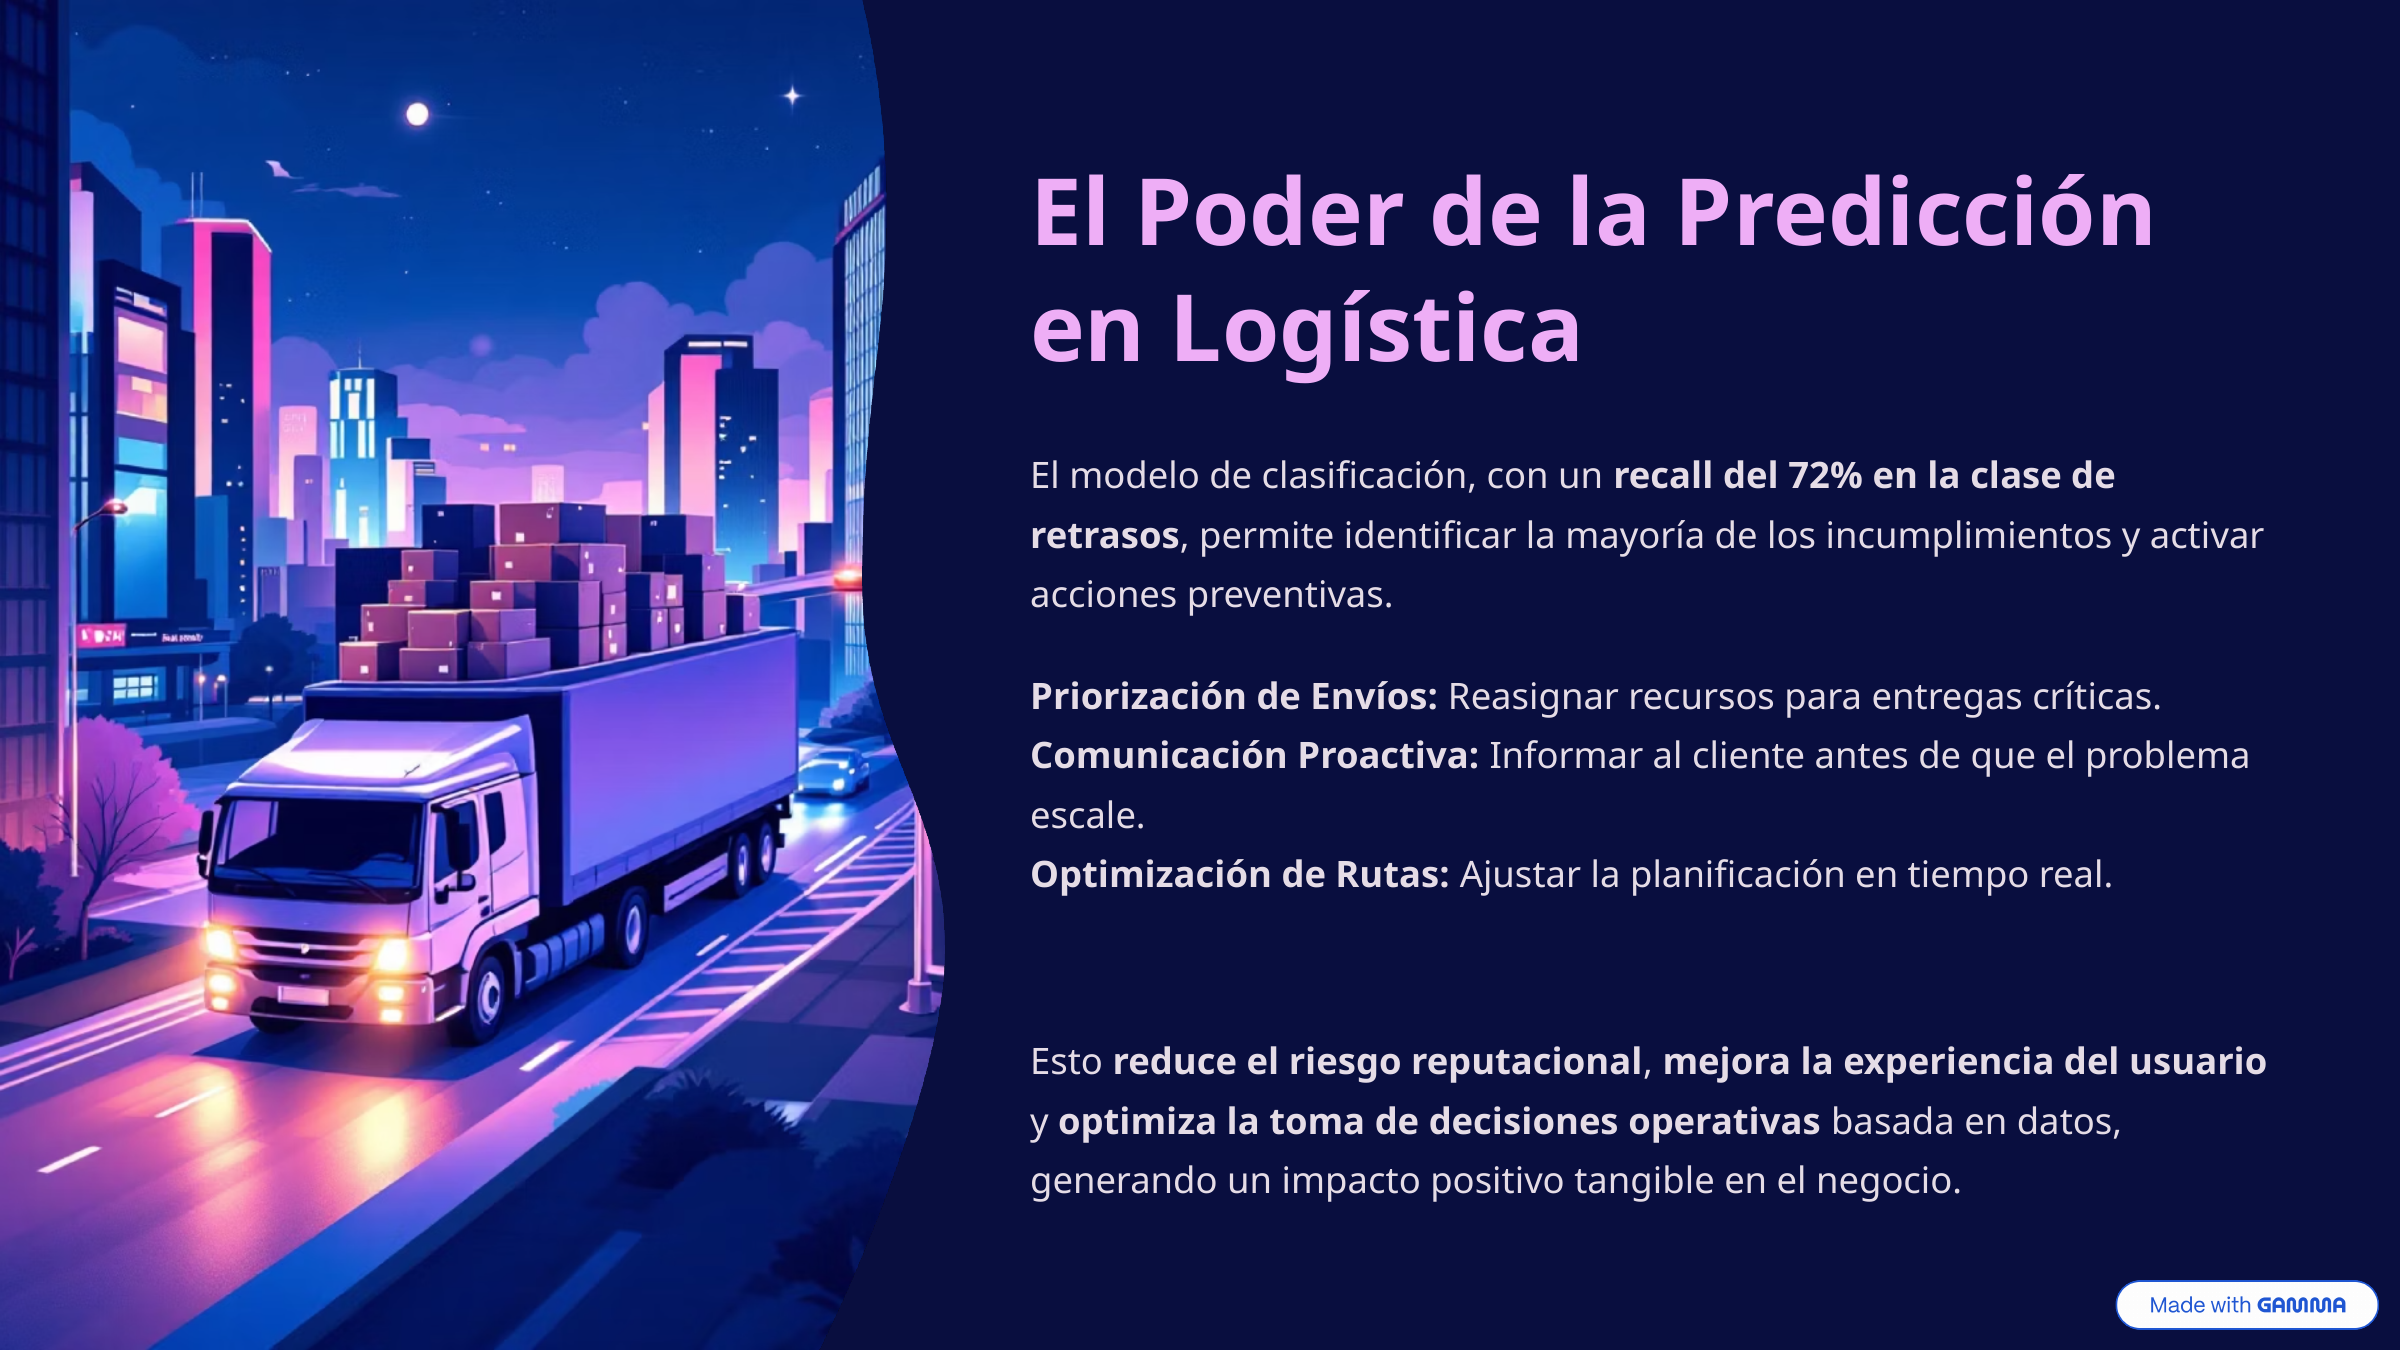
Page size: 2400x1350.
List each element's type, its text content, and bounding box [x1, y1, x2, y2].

text_box Esto reduce el riesgo reputacional, mejora la experiencia del usuario y optimiza la toma de decisiones operativas basada en datos, generando un impacto positivo tangible en el negocio. [1030, 1022, 2270, 1202]
picture [0, 0, 945, 1350]
picture [2106, 1271, 2389, 1339]
text_box El modelo de clasificación, con un recall del 72% en la clase de retrasos, permite identificar la mayoría de los incumplimientos y activar acciones preventivas. [1030, 436, 2270, 616]
text_box Priorización de Envíos: Reasignar recursos para entregas críticas. Comunicación Proactiva: Informar al cliente antes de que el problema escale. Optimización de Rutas: Ajustar la planificación en tiempo real. [1030, 657, 2270, 981]
text_box El Poder de la Predicción en Logística [1030, 148, 2270, 381]
